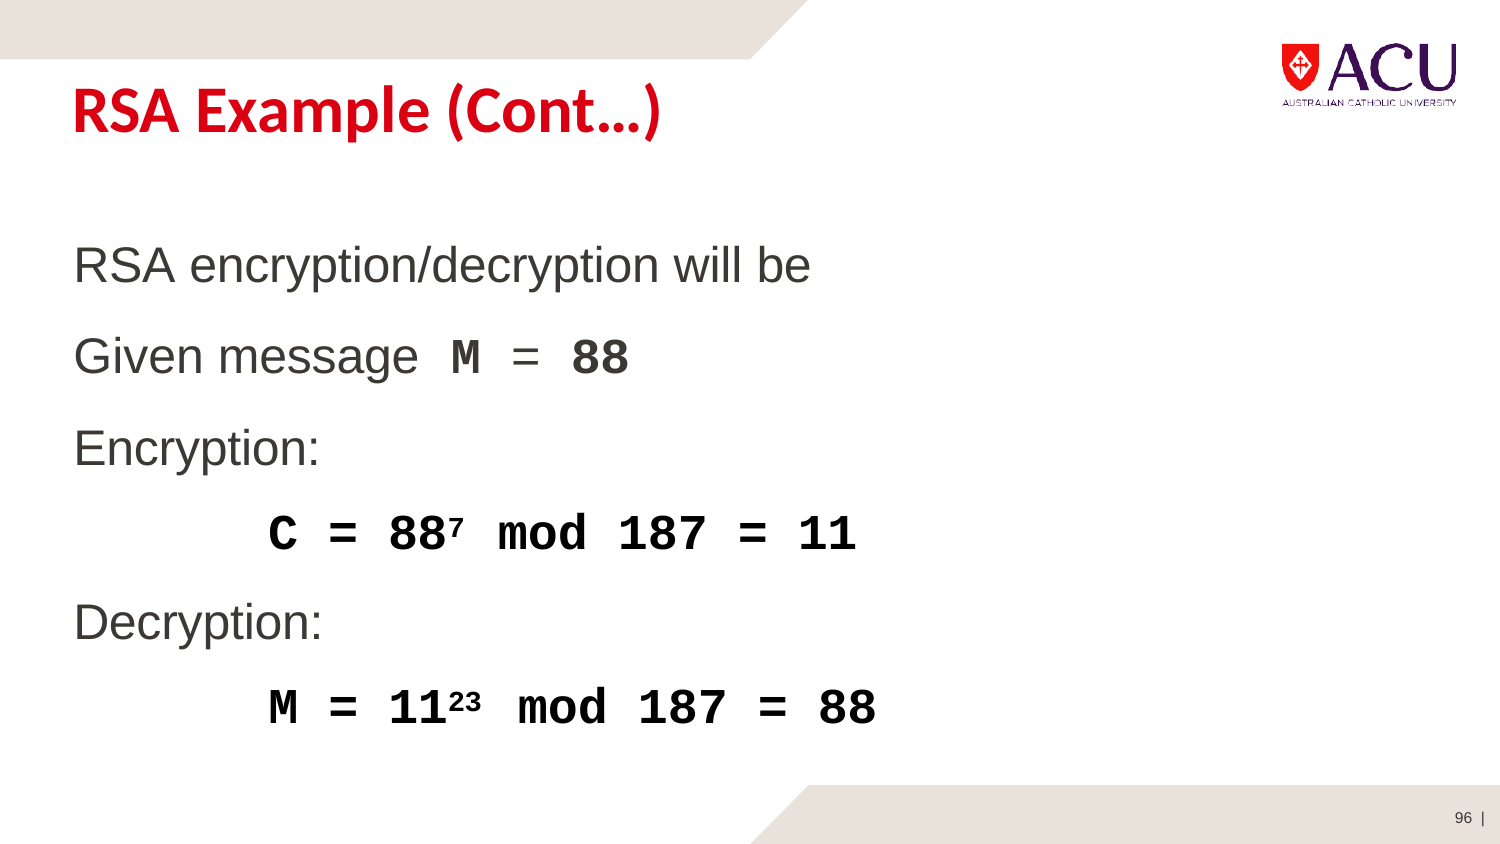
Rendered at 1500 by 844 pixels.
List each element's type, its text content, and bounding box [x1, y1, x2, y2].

text_box mod 187 = 11 [495, 497, 860, 560]
text_box C = 887 Decryption: M = 1123 [67, 467, 495, 734]
text_box RSA encryption/decryption will be Given message M = 88 Encryption: [71, 197, 818, 475]
slide_number 96 | [1452, 807, 1487, 844]
text_box mod 187 = 88 [515, 671, 880, 734]
picture [1282, 43, 1456, 106]
title RSA Example (Cont…) [70, 51, 1430, 207]
